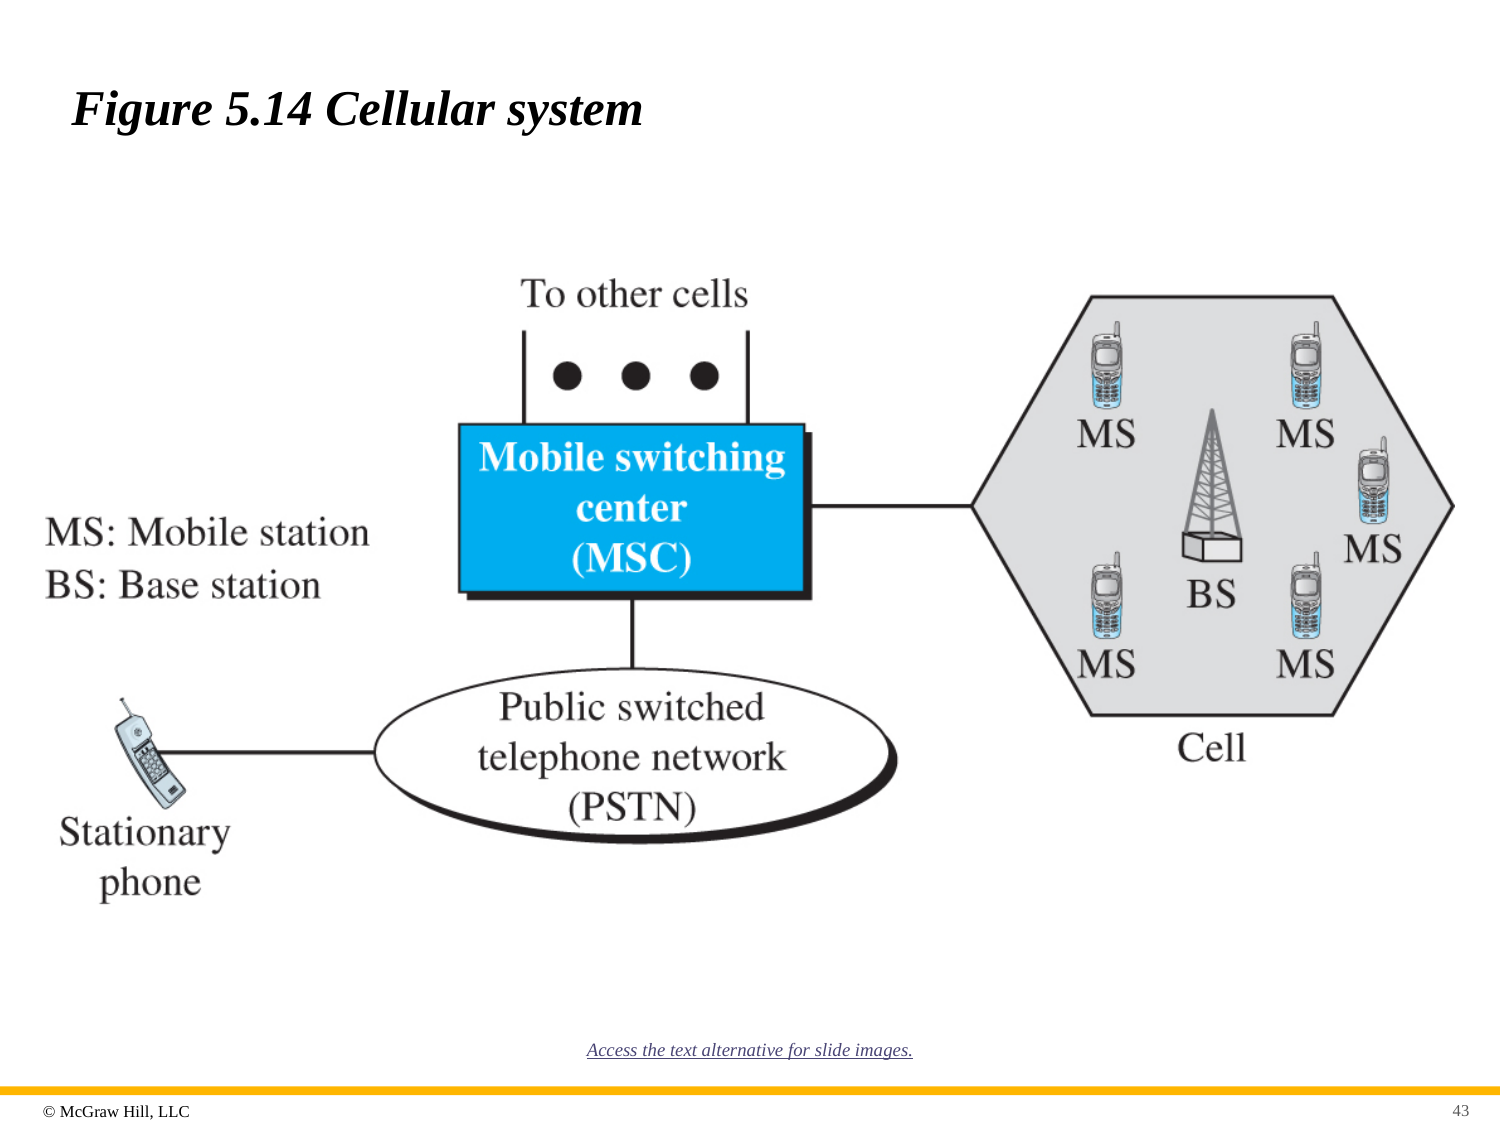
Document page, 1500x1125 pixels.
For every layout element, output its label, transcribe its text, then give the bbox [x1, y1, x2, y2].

list Access the text alternative for slide images. [525, 1033, 975, 1066]
picture [44, 272, 1455, 913]
slide_number 43 [1418, 1096, 1477, 1123]
title Figure 5.14 Cellular system [56, 50, 1444, 162]
